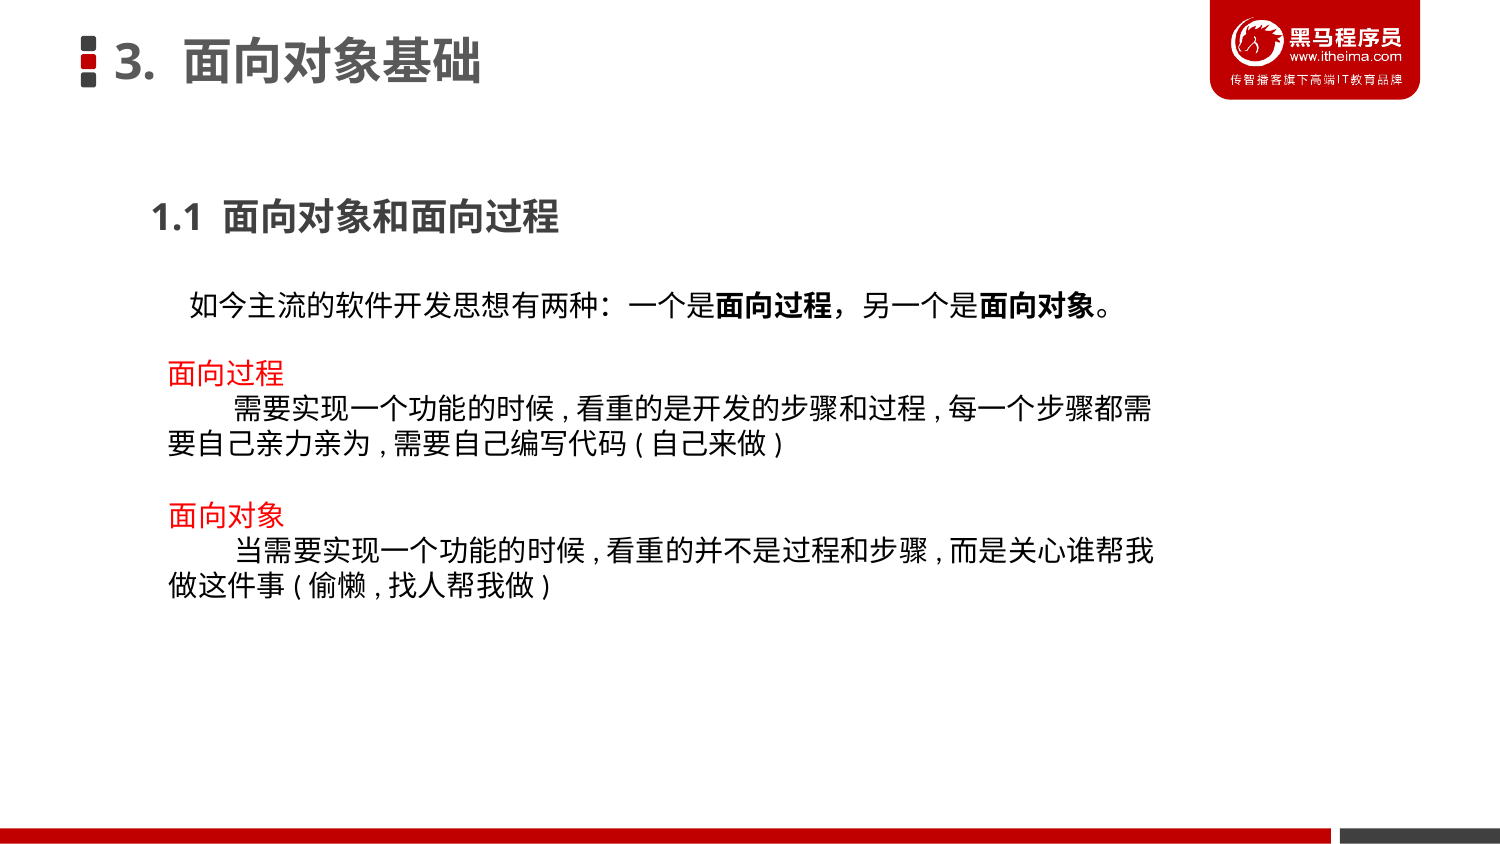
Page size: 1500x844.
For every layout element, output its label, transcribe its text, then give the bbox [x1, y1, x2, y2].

text_box 1.1 面向对象和面向过程 [135, 185, 1069, 246]
picture [1212, 8, 1421, 94]
text_box 如今主流的软件开发思想有两种：一个是面向过程，另一个是面向对象。 [174, 280, 1141, 330]
text_box 面向过程 需要实现一个功能的时候,看重的是开发的步骤和过程,每一个步骤都需 要自己亲力亲为,需要自己编写代码(自己来做) [152, 348, 1168, 468]
text_box 面向对象 当需要实现一个功能的时候,看重的并不是过程和步骤,而是关心谁帮我 做这件事(偷懒,找人帮我做) [154, 489, 1170, 645]
text_box 3. 面向对象基础 [103, 0, 987, 130]
